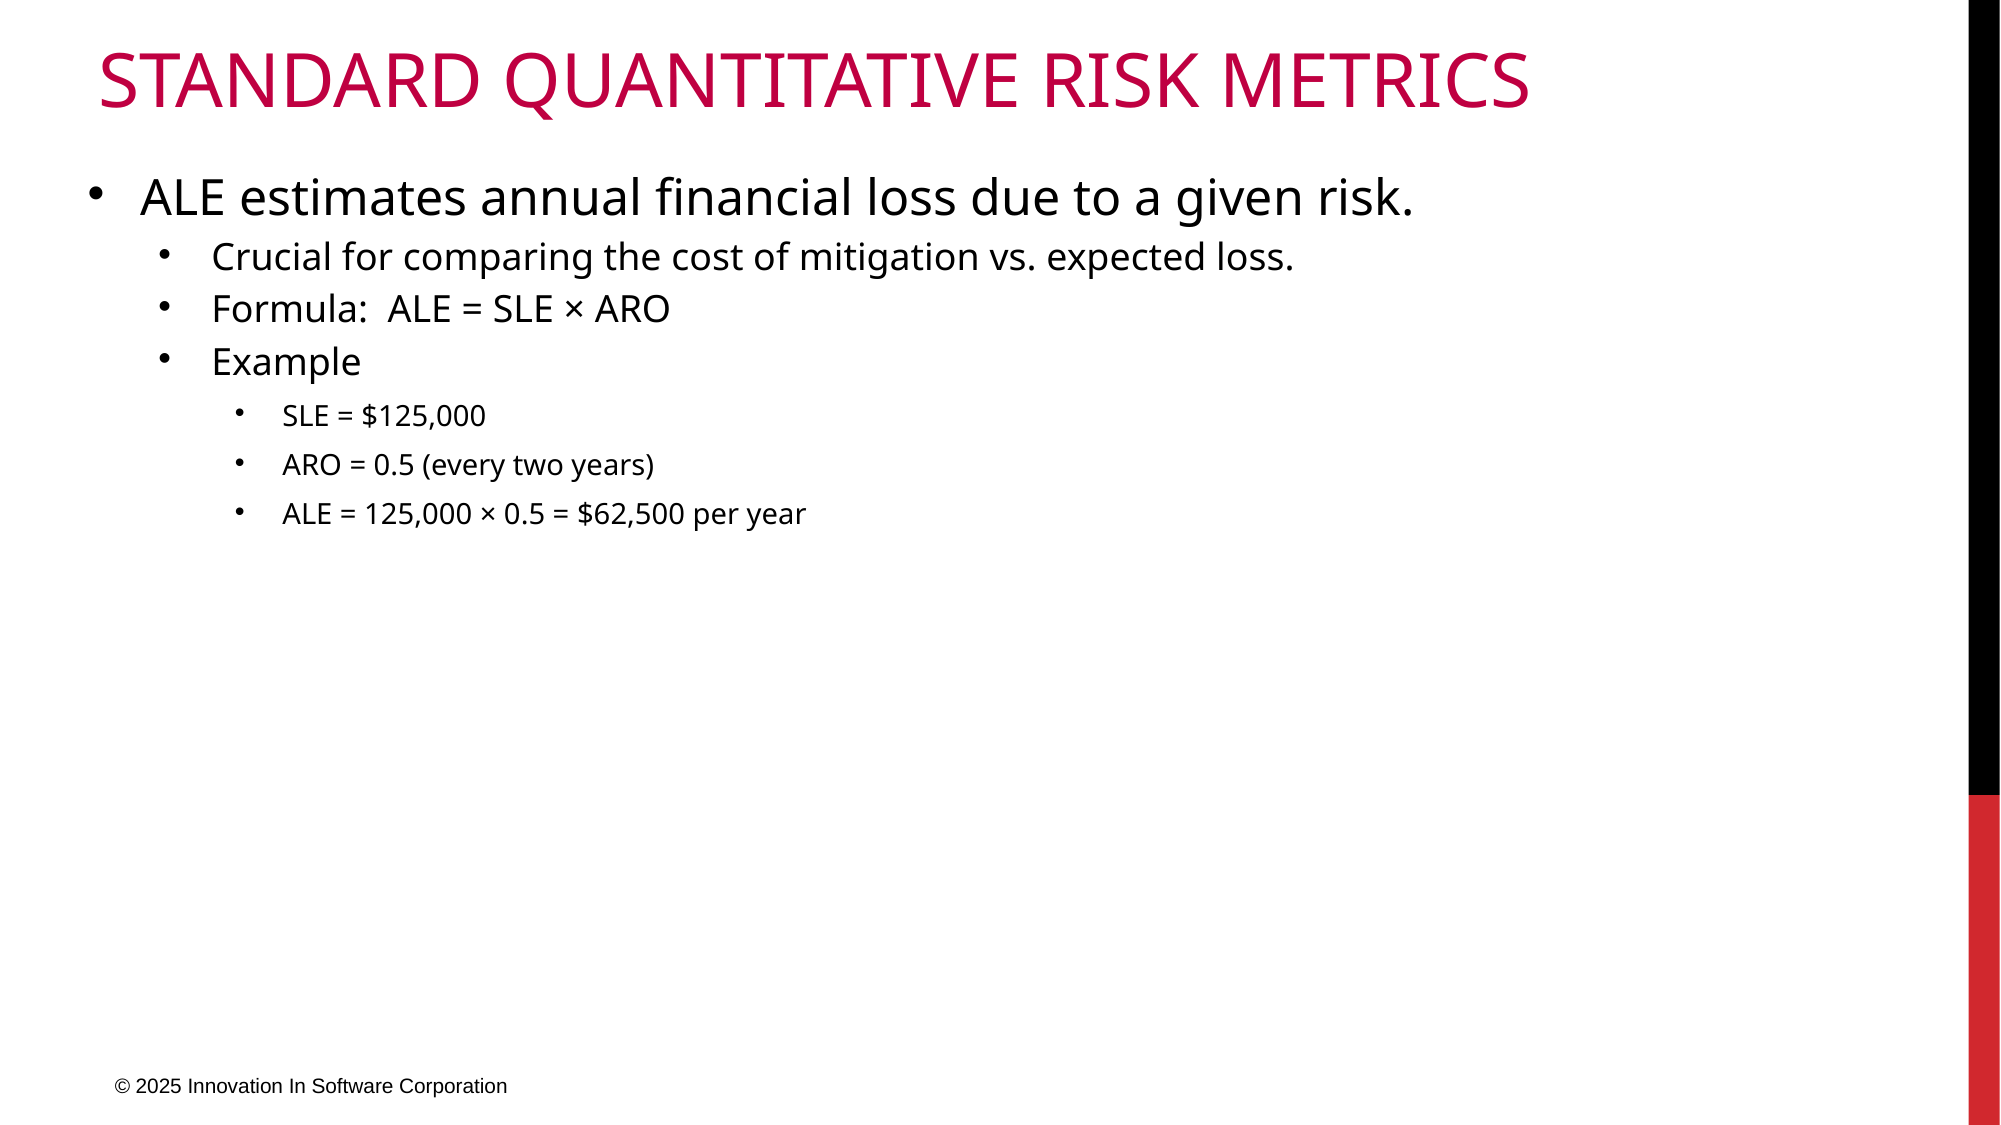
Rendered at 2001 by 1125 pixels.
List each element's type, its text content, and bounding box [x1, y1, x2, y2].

title Standard Quantitative Risk Metrics [98, 0, 1770, 186]
list ALE estimates annual financial loss due to a given risk. Crucial for comparing the cost of mitigation vs. expected loss. Formula: ALE = SLE × ARO Example SLE = $125,000 ARO = 0.5 (every two years) ALE = 125,000 × 0.5 = $62,500 per year [69, 172, 1766, 990]
footer © 2025 Innovation In Software Corporation [99, 1065, 850, 1112]
